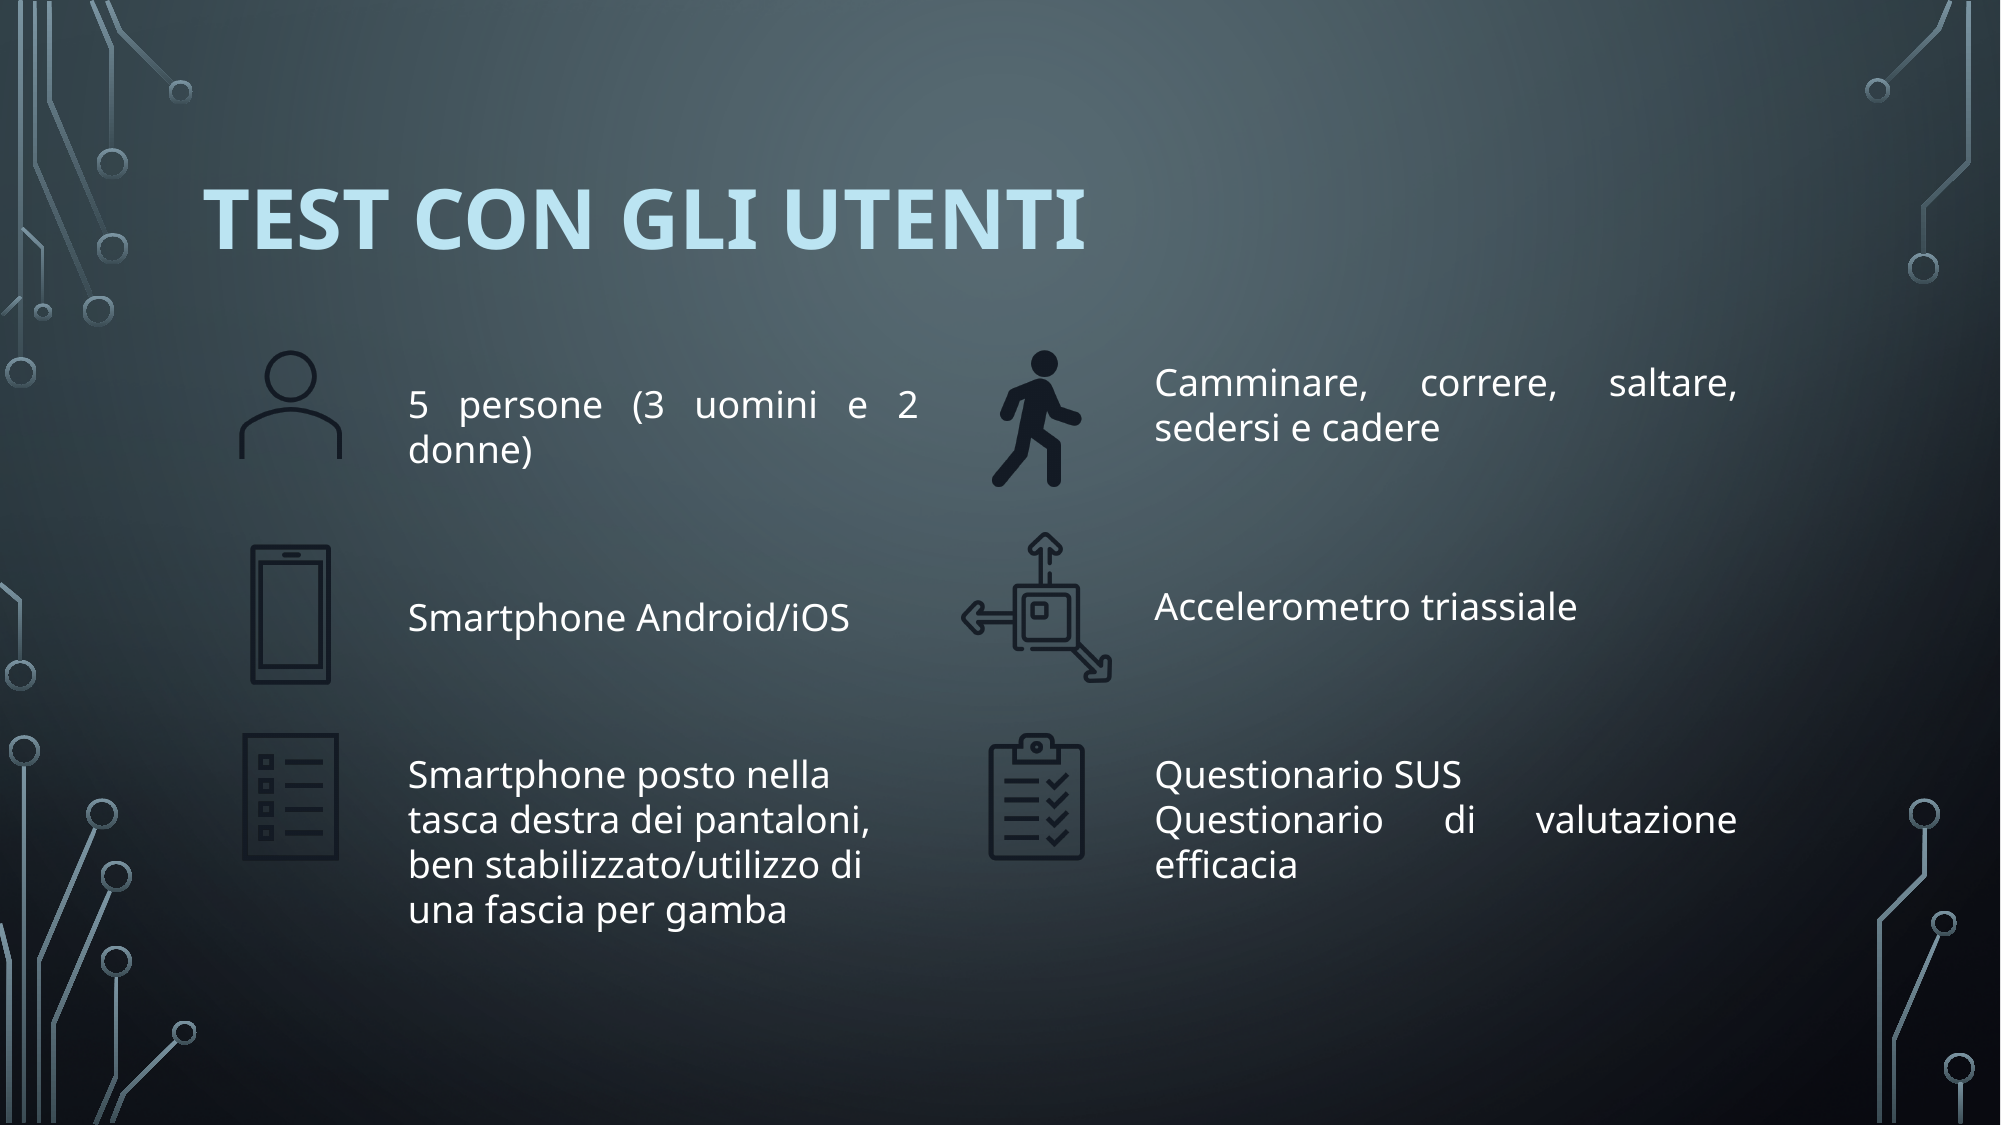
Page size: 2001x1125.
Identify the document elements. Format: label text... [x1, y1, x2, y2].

text_box 5 persone (3 uomini e 2 donne) [393, 373, 935, 479]
picture [961, 721, 1113, 873]
text_box Camminare, correre, saltare, sedersi e cadere [1139, 351, 1754, 456]
picture [961, 532, 1113, 684]
picture [961, 343, 1113, 495]
title test con gli utenti [187, 101, 1813, 344]
text_box Smartphone posto nella tasca destra dei pantaloni, ben stabilizzato/utilizzo di una fascia per gamba [393, 743, 935, 939]
picture [214, 721, 366, 873]
text_box Accelerometro triassiale [1139, 575, 1681, 635]
picture [214, 539, 366, 690]
text_box Smartphone Android/iOS [393, 586, 935, 646]
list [214, 328, 366, 480]
text_box Questionario SUS Questionario di valutazione efficacia [1139, 743, 1754, 894]
